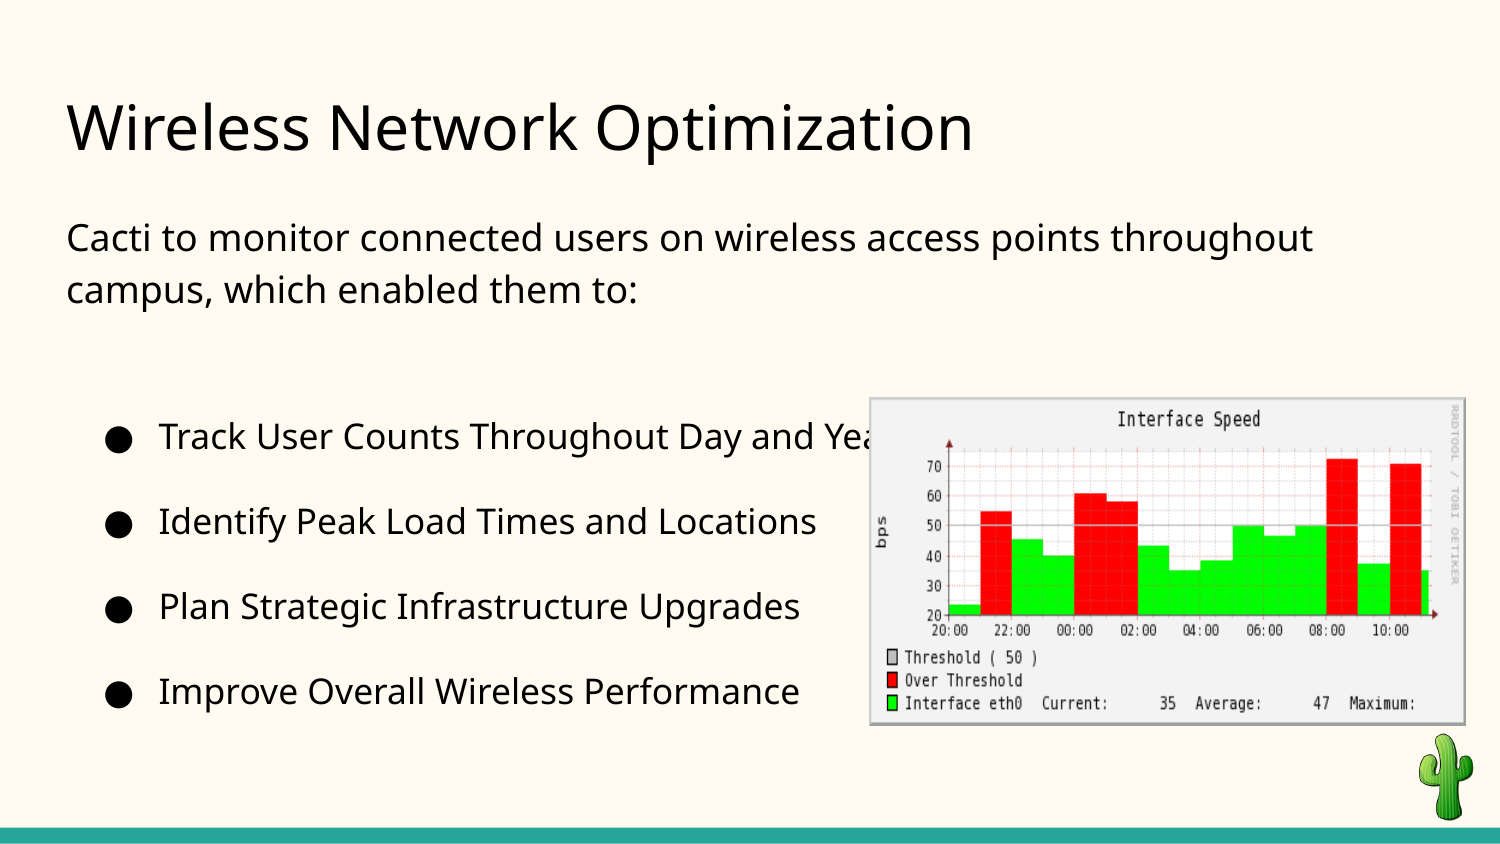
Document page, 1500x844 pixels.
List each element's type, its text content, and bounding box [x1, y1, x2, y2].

title Wireless Network Optimization [51, 72, 1449, 174]
text_box Track User Counts Throughout Day and Year Identify Peak Load Times and Locations Plan Strategic Infrastructure Upgrades Improve Overall Wireless Performance [68, 356, 942, 727]
picture [869, 397, 1477, 829]
list Cacti to monitor connected users on wireless access points throughout campus, which enabled them to: [51, 192, 1397, 331]
